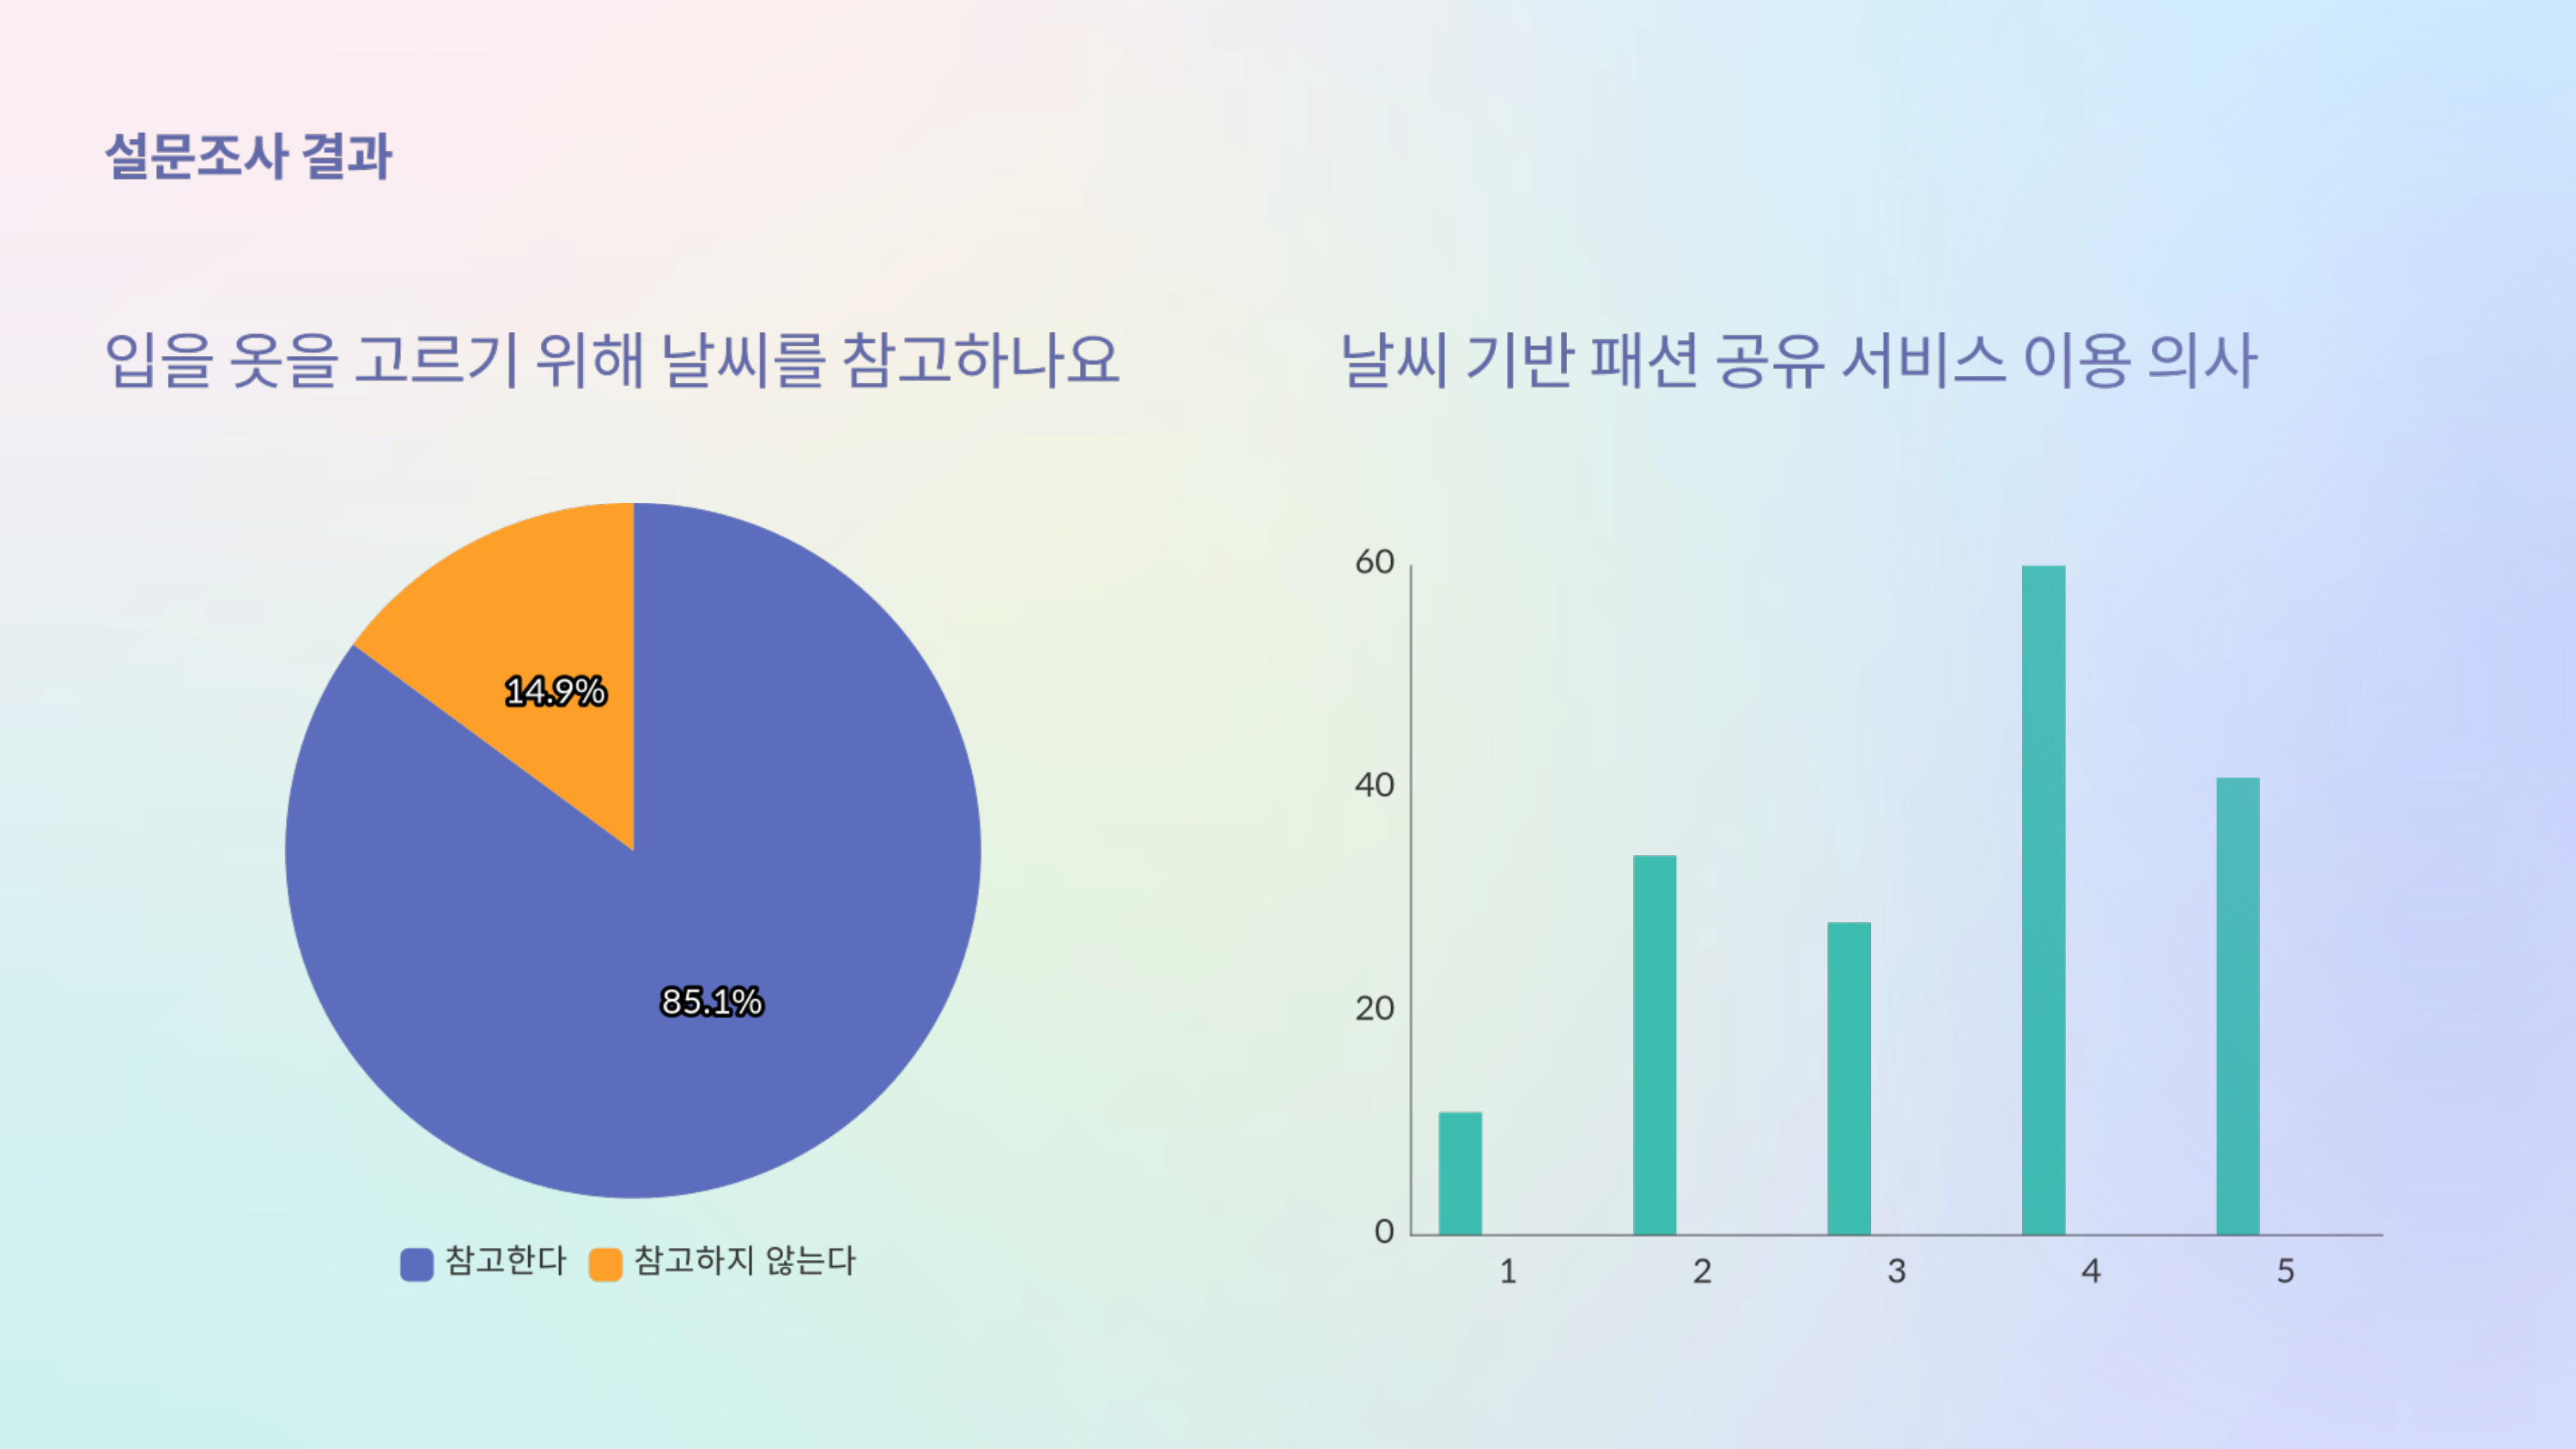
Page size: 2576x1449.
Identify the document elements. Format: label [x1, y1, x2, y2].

picture [1339, 503, 1846, 1300]
text_box [0, 0, 1842, 1449]
picture [94, 112, 420, 207]
picture [103, 503, 1165, 1300]
picture [1329, 304, 1846, 418]
picture [94, 304, 1156, 418]
text_box [1846, 0, 2576, 1449]
